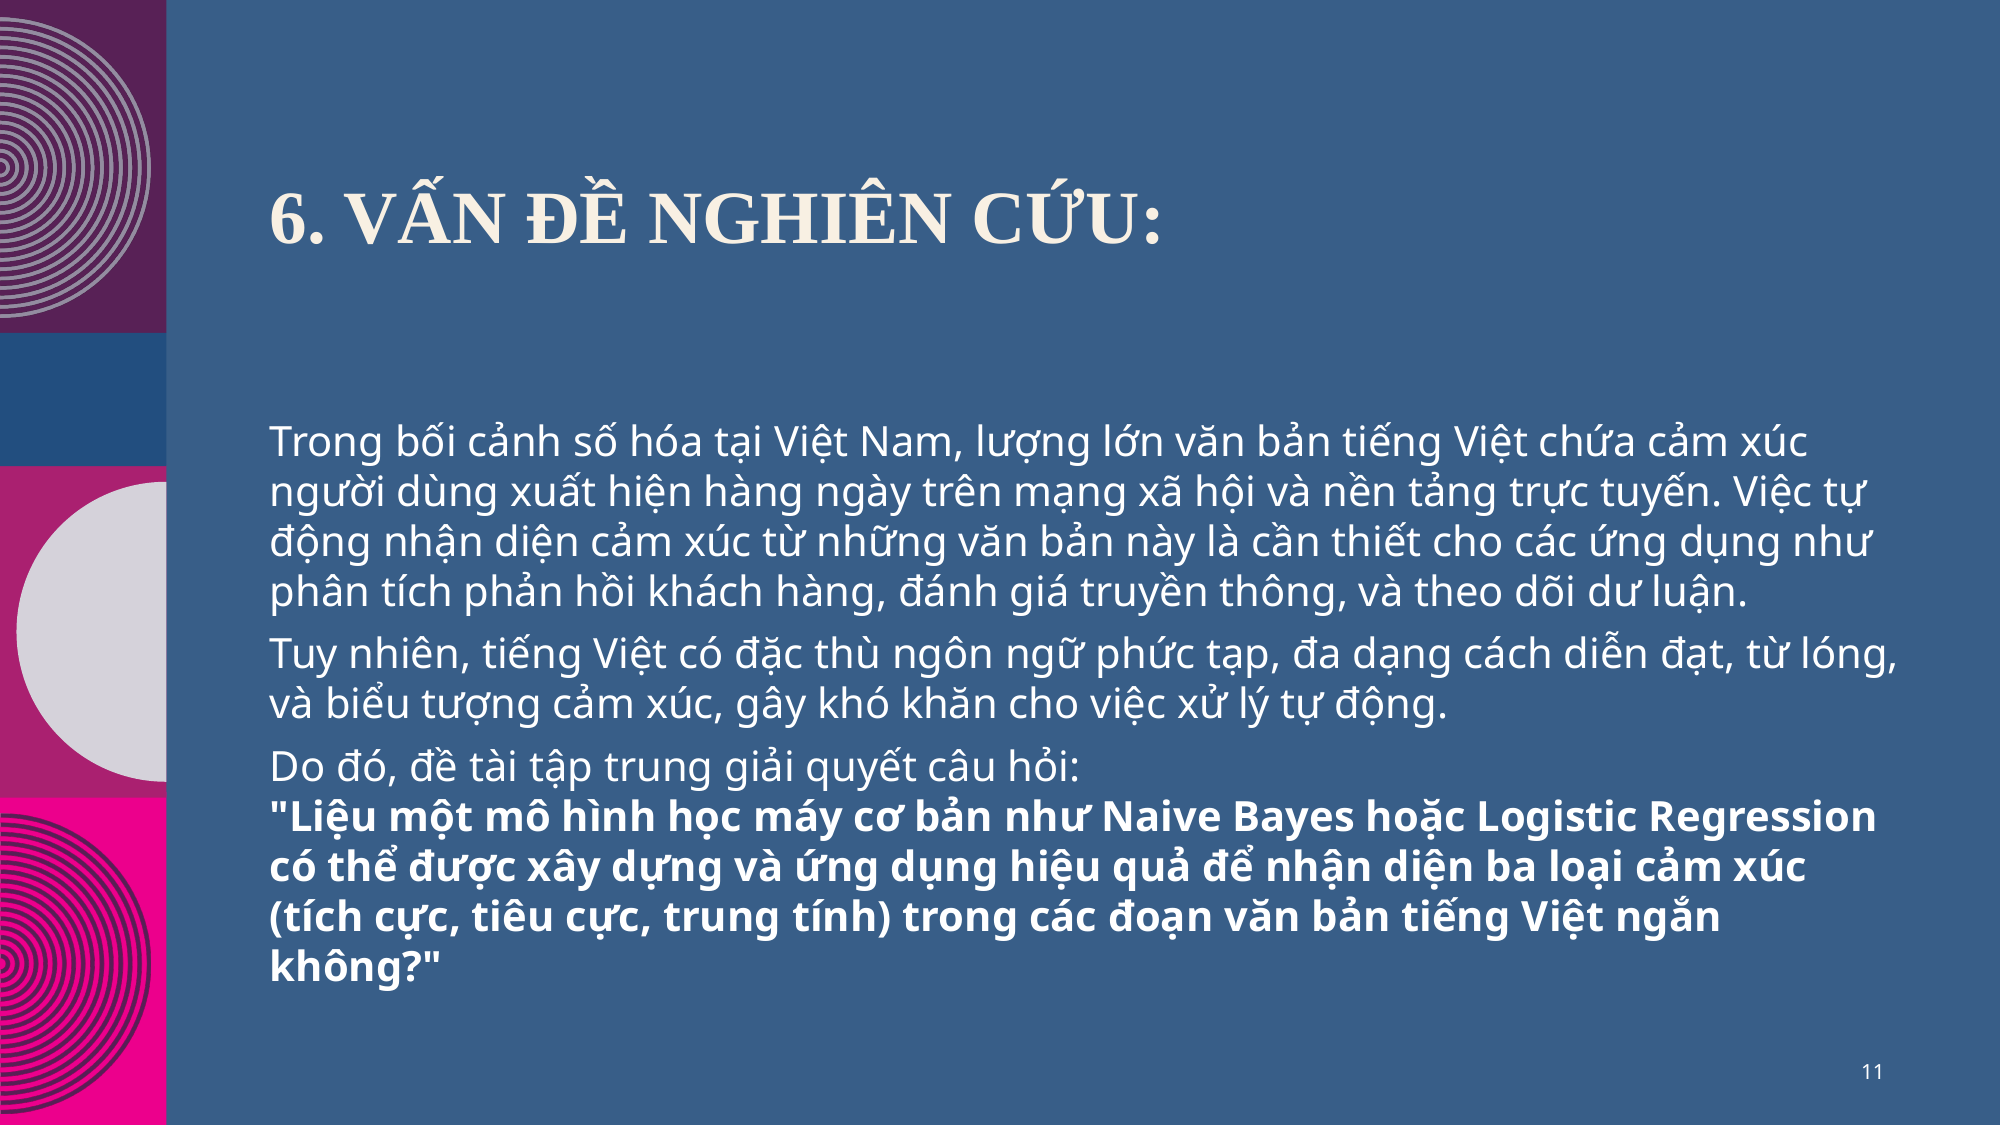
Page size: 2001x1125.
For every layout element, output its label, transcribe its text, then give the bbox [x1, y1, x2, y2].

list Trong bối cảnh số hóa tại Việt Nam, lượng lớn văn bản tiếng Việt chứa cảm xúc người dùng xuất hiện hàng ngày trên mạng xã hội và nền tảng trực tuyến. Việc tự động nhận diện cảm xúc từ những văn bản này là cần thiết cho các ứng dụng như phân tích phản hồi khách hàng, đánh giá truyền thông, và theo dõi dư luận. Tuy nhiên, tiếng Việt có đặc thù ngôn ngữ phức tạp, đa dạng cách diễn đạt, từ lóng, và biểu tượng cảm xúc, gây khó khăn cho việc xử lý tự động. Do đó, đề tài tập trung giải quyết câu hỏi: "Liệu một mô hình học máy cơ bản như Naive Bayes hoặc Logistic Regression có thể được xây dựng và ứng dụng hiệu quả để nhận diện ba loại cảm xúc (tích cực, tiêu cực, trung tính) trong các đoạn văn bản tiếng Việt ngắn không?" [254, 407, 1922, 1004]
picture [1, 814, 151, 1114]
title 6. Vấn đề nghiên cứu: ​ [254, 146, 1874, 370]
picture [1, 18, 151, 318]
slide_number 11 [1824, 1042, 1900, 1103]
